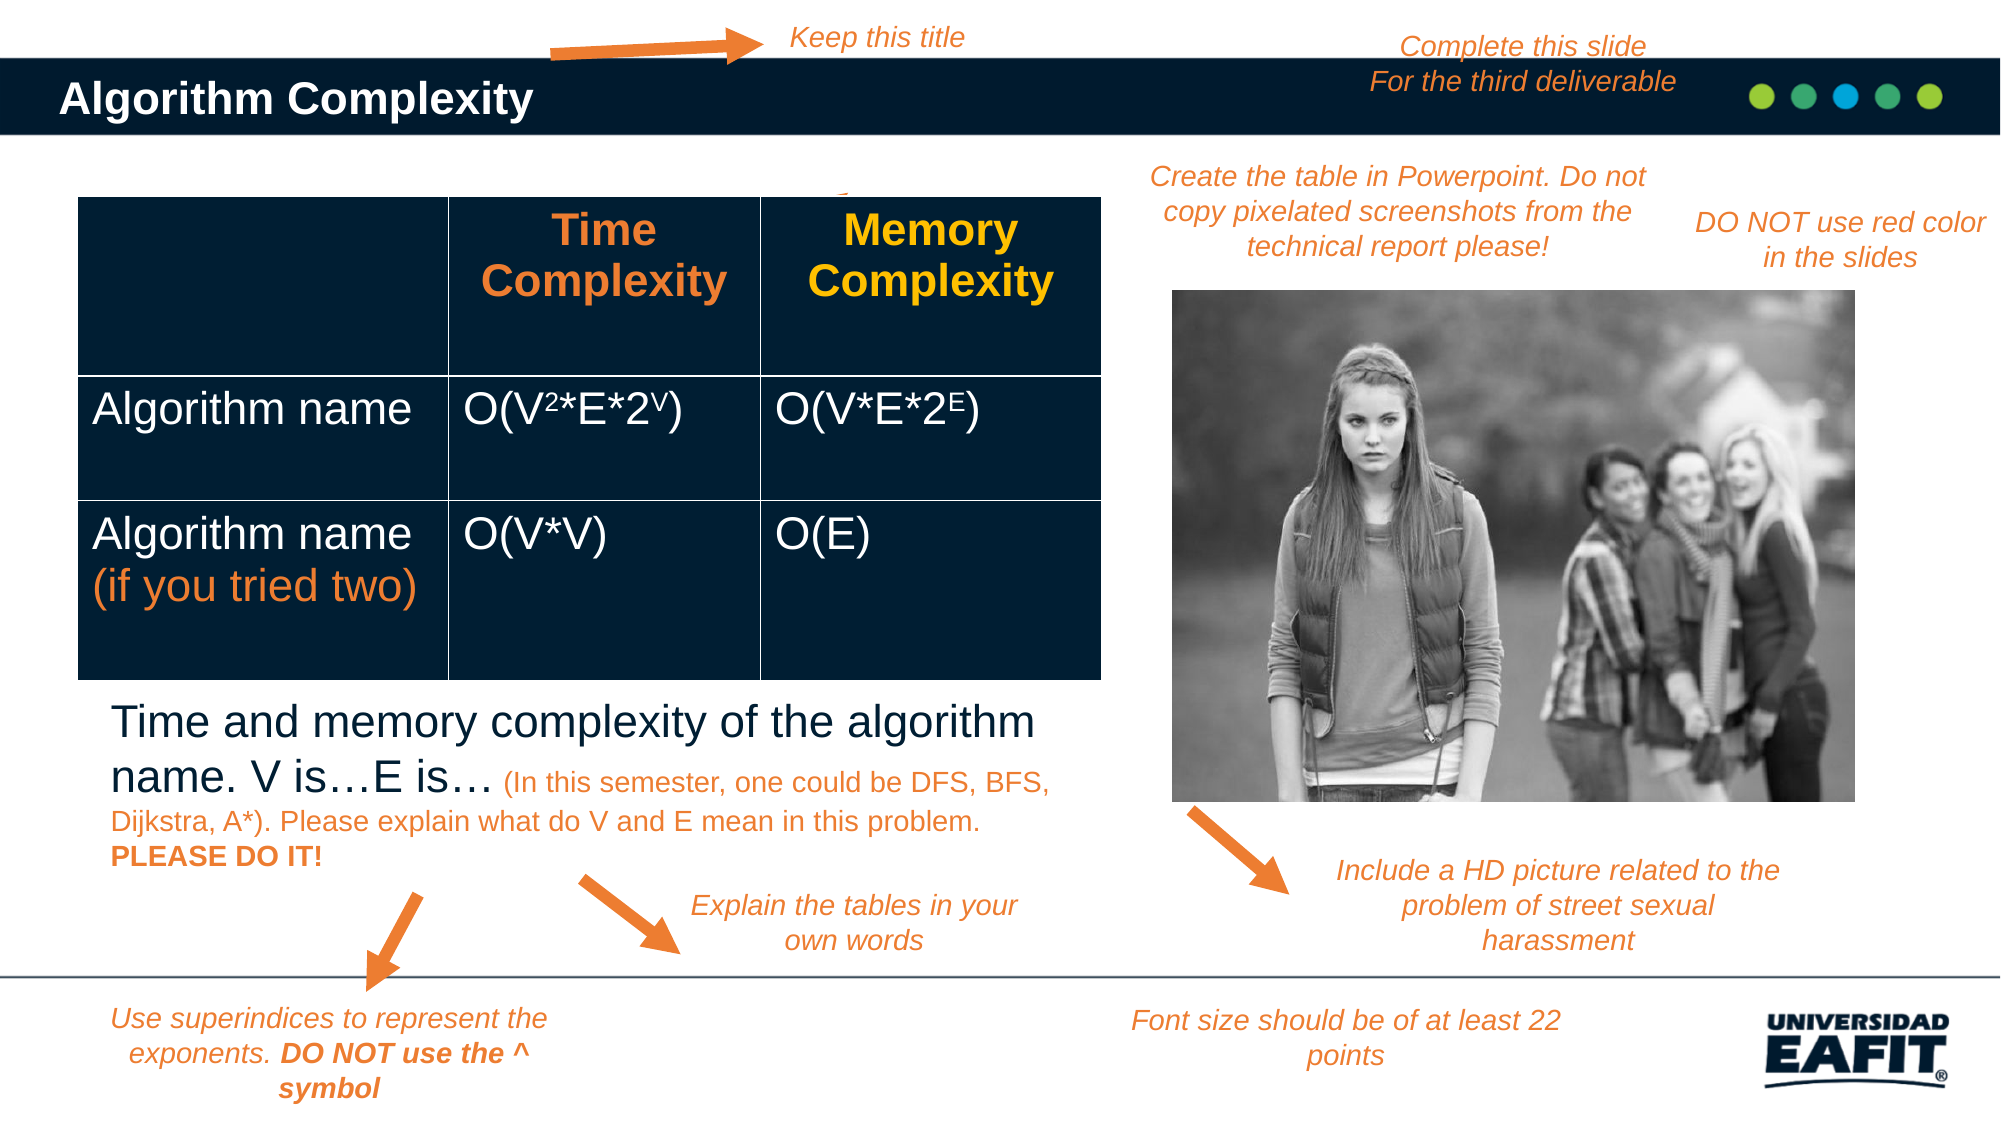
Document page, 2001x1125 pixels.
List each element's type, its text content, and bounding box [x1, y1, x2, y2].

table_cell Algorithm name (if you tried two) [78, 501, 448, 680]
table_cell O(V2*E*2V) [449, 377, 760, 500]
text_box Include a HD picture related to the problem of street sexual harassment [1317, 844, 1799, 964]
text_box Time and memory complexity of the algorithm name. V is…E is… (In this semester, one could be DFS, BFS, Dijkstra, A*). Please explain what do V and E mean in this problem. PLEASE DO IT! [95, 684, 1095, 880]
text_box [581, 878, 681, 955]
table_header Memory Complexity [761, 197, 1101, 375]
text_box Explain the tables in your own words [613, 879, 1095, 964]
table_cell O(V*V) [449, 501, 760, 680]
table_header Time Complexity [449, 197, 760, 375]
text_box DO NOT use red color in the slides [1667, 196, 2000, 281]
picture [0, 0, 2001, 1125]
table_header [78, 197, 448, 375]
text_box [366, 894, 419, 992]
text_box [1190, 810, 1290, 895]
text_box Font size should be of at least 22 points [1100, 986, 1593, 1087]
text_box Create the table in Powerpoint. Do not copy pixelated screenshots from the technical report please! [1117, 149, 1680, 270]
table_cell O(E) [761, 501, 1101, 680]
text_box Keep this title [680, 11, 1075, 62]
text_box Use superindices to represent the exponents. DO NOT use the ^ symbol [88, 991, 570, 1077]
table_cell O(V*E*2E) [761, 377, 1101, 500]
text_box Algorithm Complexity [43, 61, 1009, 132]
table_cell Algorithm name [78, 377, 448, 500]
text_box Complete this slide For the third deliverable [1349, 20, 1697, 105]
